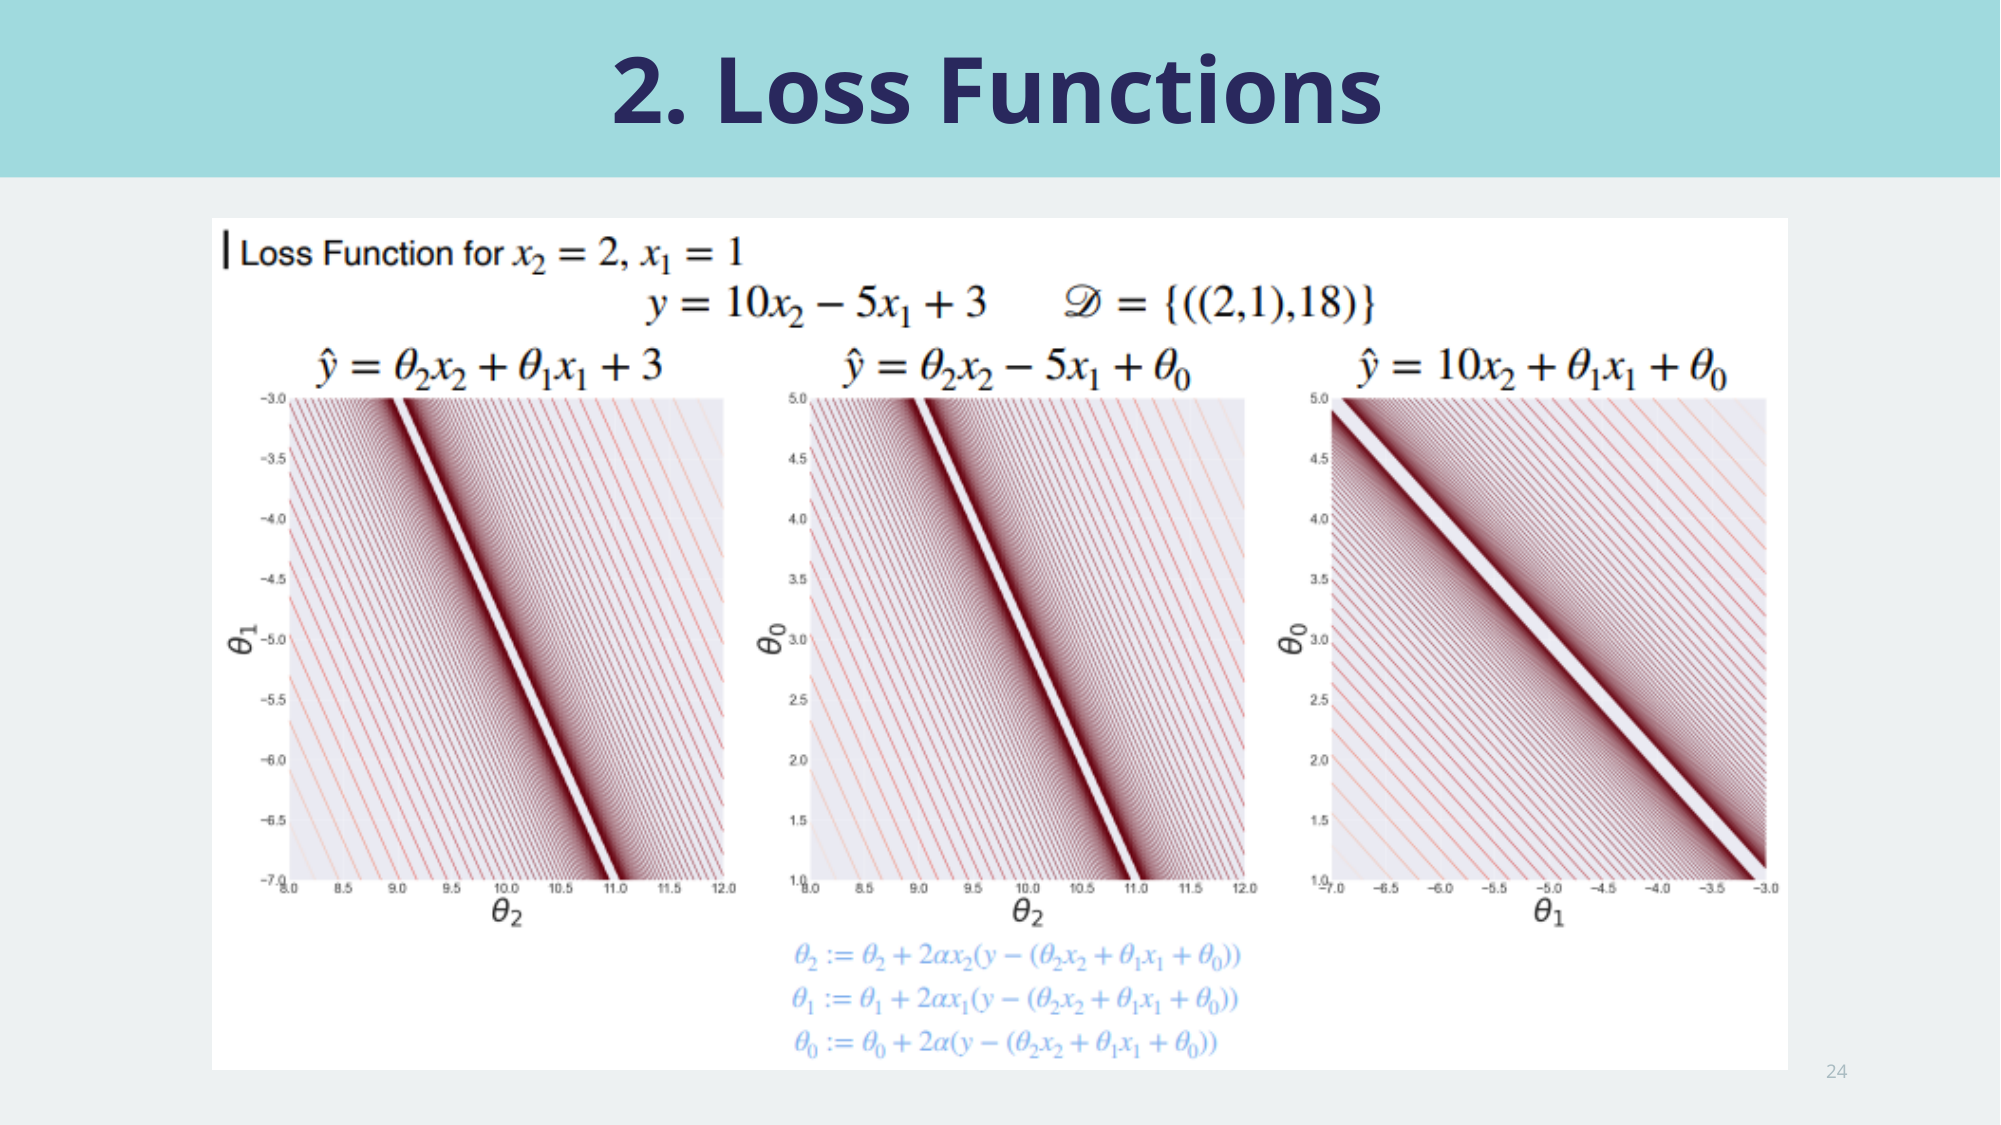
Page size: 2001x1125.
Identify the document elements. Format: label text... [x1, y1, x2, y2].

slide_number 24 [1412, 1042, 1863, 1103]
title 2. Loss Functions [116, 15, 1880, 152]
picture [212, 218, 1788, 1070]
